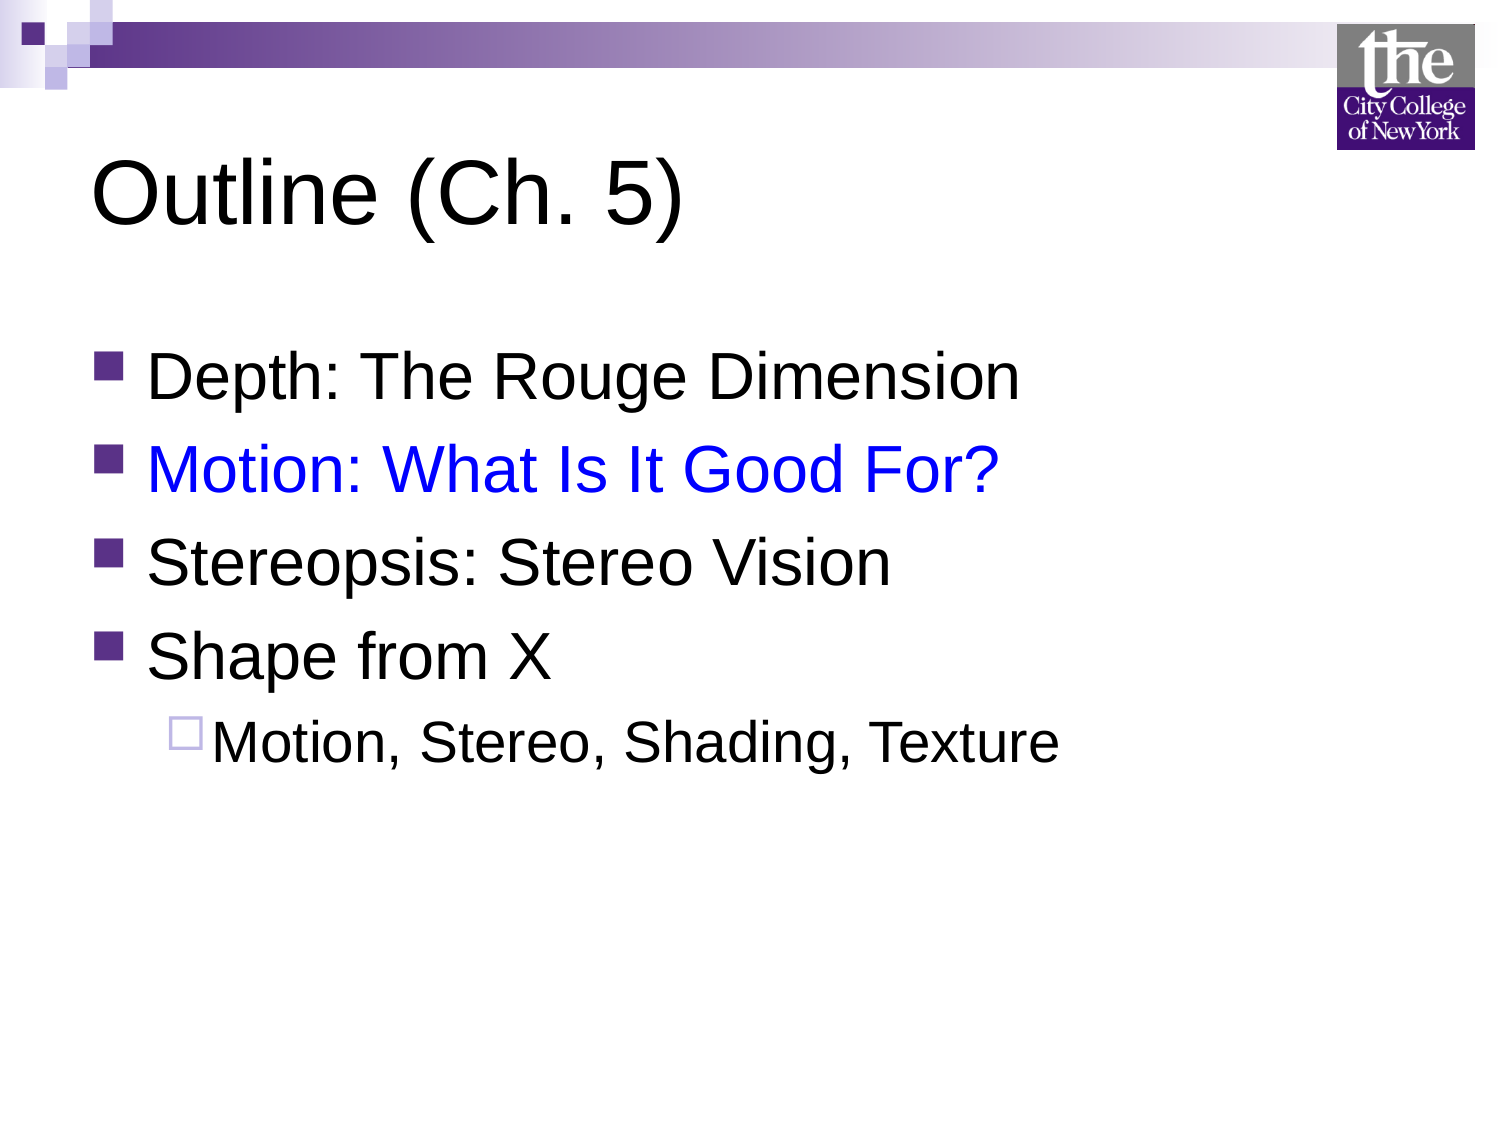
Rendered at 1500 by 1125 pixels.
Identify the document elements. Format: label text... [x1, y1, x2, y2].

list Depth: The Rouge Dimension Motion: What Is It Good For? Stereopsis: Stereo Vision Shape from X Motion, Stereo, Shading, Texture [74, 324, 1426, 963]
title Outline (Ch. 5) [74, 74, 1426, 301]
picture [1337, 24, 1475, 150]
